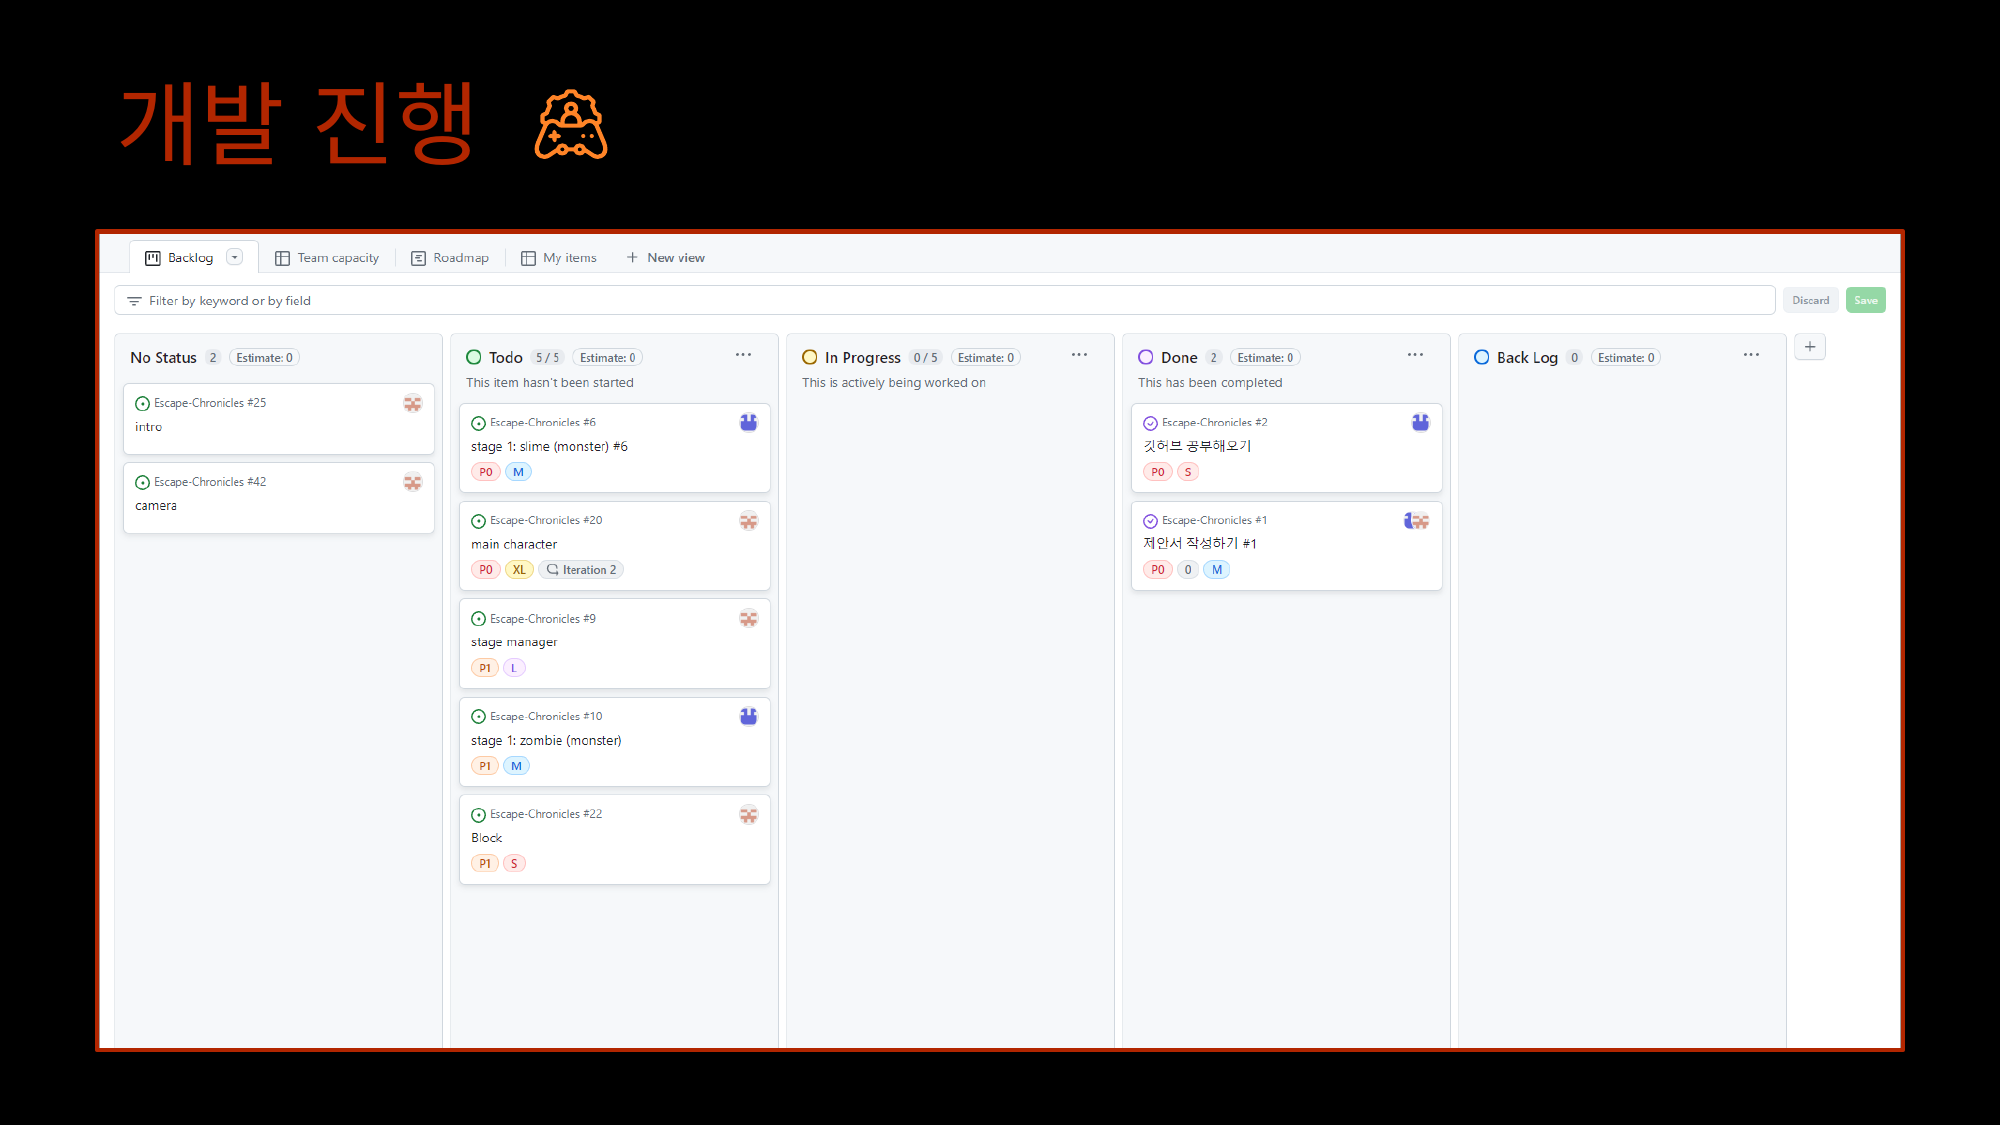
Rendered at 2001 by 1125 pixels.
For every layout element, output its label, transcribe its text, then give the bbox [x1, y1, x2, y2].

picture [98, 233, 1902, 1049]
title 개발 진행 [96, 66, 549, 192]
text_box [533, 88, 609, 160]
